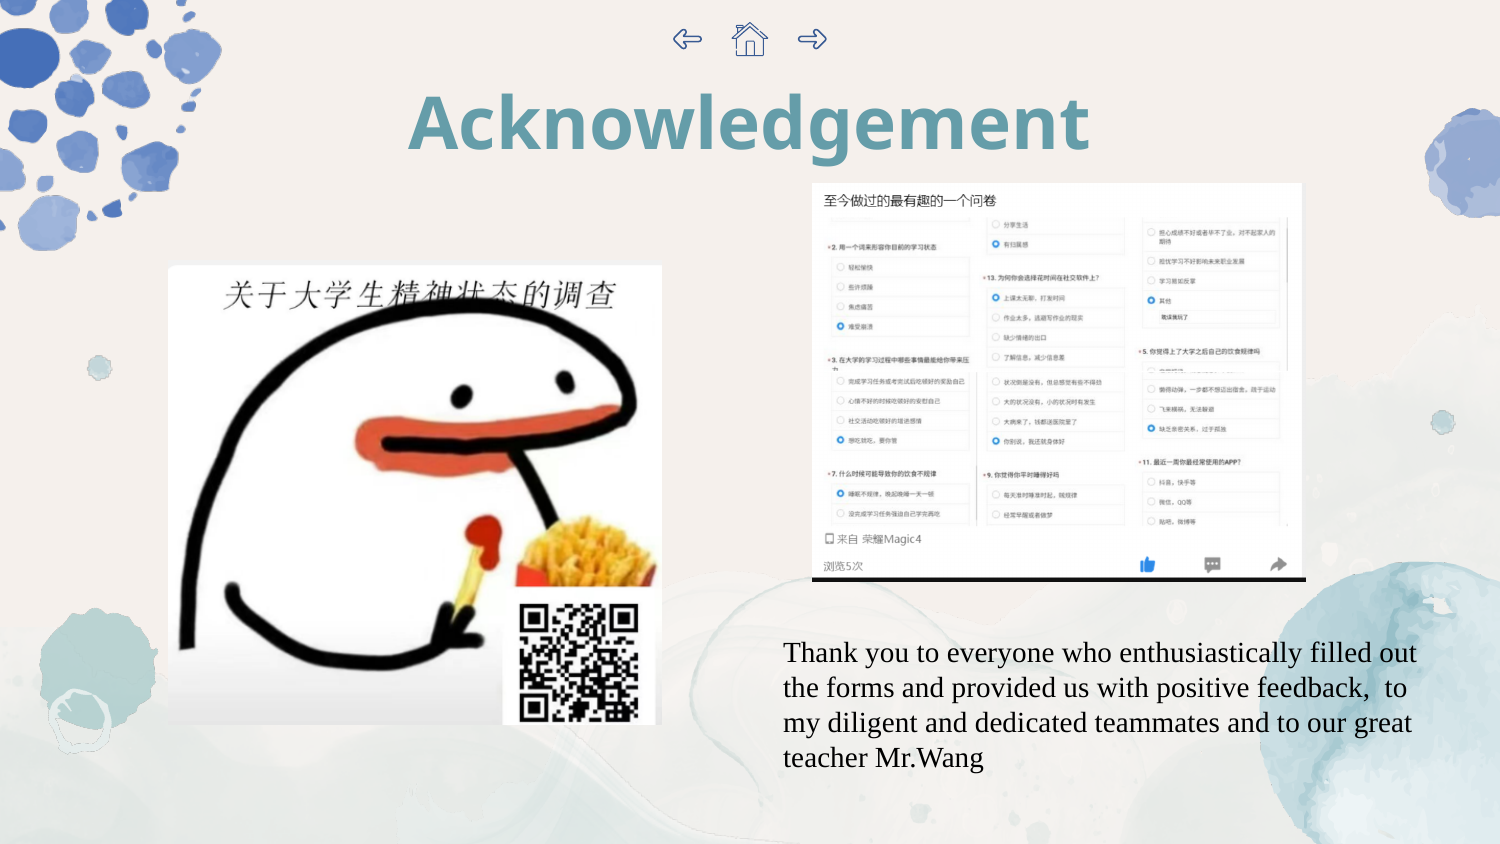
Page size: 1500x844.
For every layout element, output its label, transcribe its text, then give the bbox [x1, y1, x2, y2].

picture [168, 260, 662, 726]
picture [812, 183, 1500, 844]
text_box [731, 22, 769, 57]
picture [0, 0, 279, 259]
text_box [673, 29, 702, 49]
text_box [798, 29, 826, 49]
title Study [9, 627, 188, 769]
title Acknowledgement [118, 72, 1382, 167]
text_box Thank you to everyone who enthusiastically filled out the forms and provided us with positive feedback, to my diligent and dedicated teammates and to our great teacher Mr.Wang [768, 625, 1439, 781]
